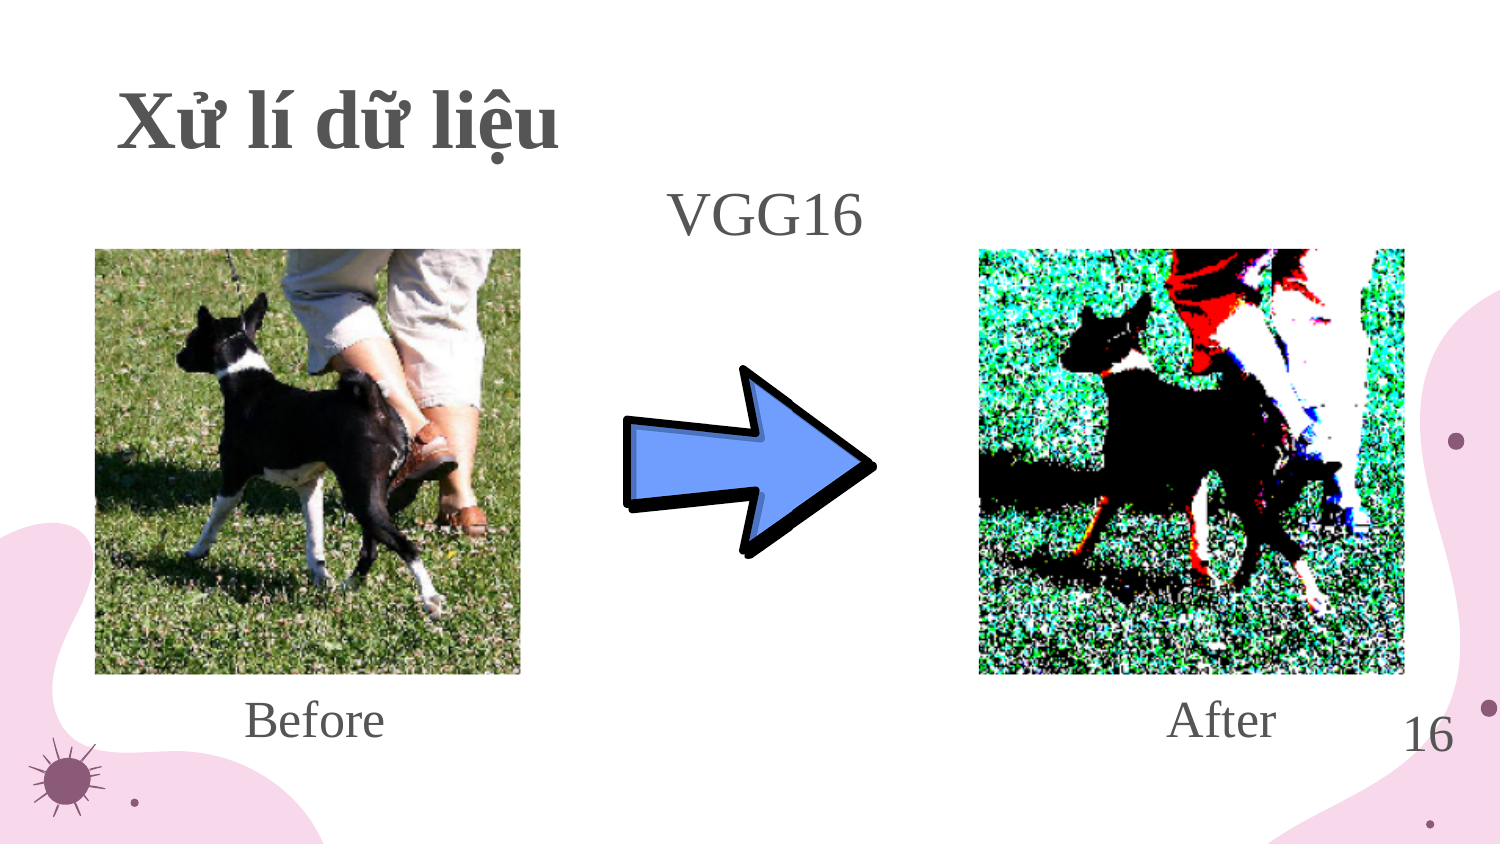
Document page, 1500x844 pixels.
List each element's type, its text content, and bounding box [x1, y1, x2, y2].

picture [84, 238, 532, 686]
list VGG16 Before After [97, 158, 1406, 796]
text_box Xử lí dữ liệu [101, 67, 878, 163]
text_box 16 [1383, 684, 1474, 794]
picture [967, 238, 1416, 686]
picture [623, 365, 877, 559]
